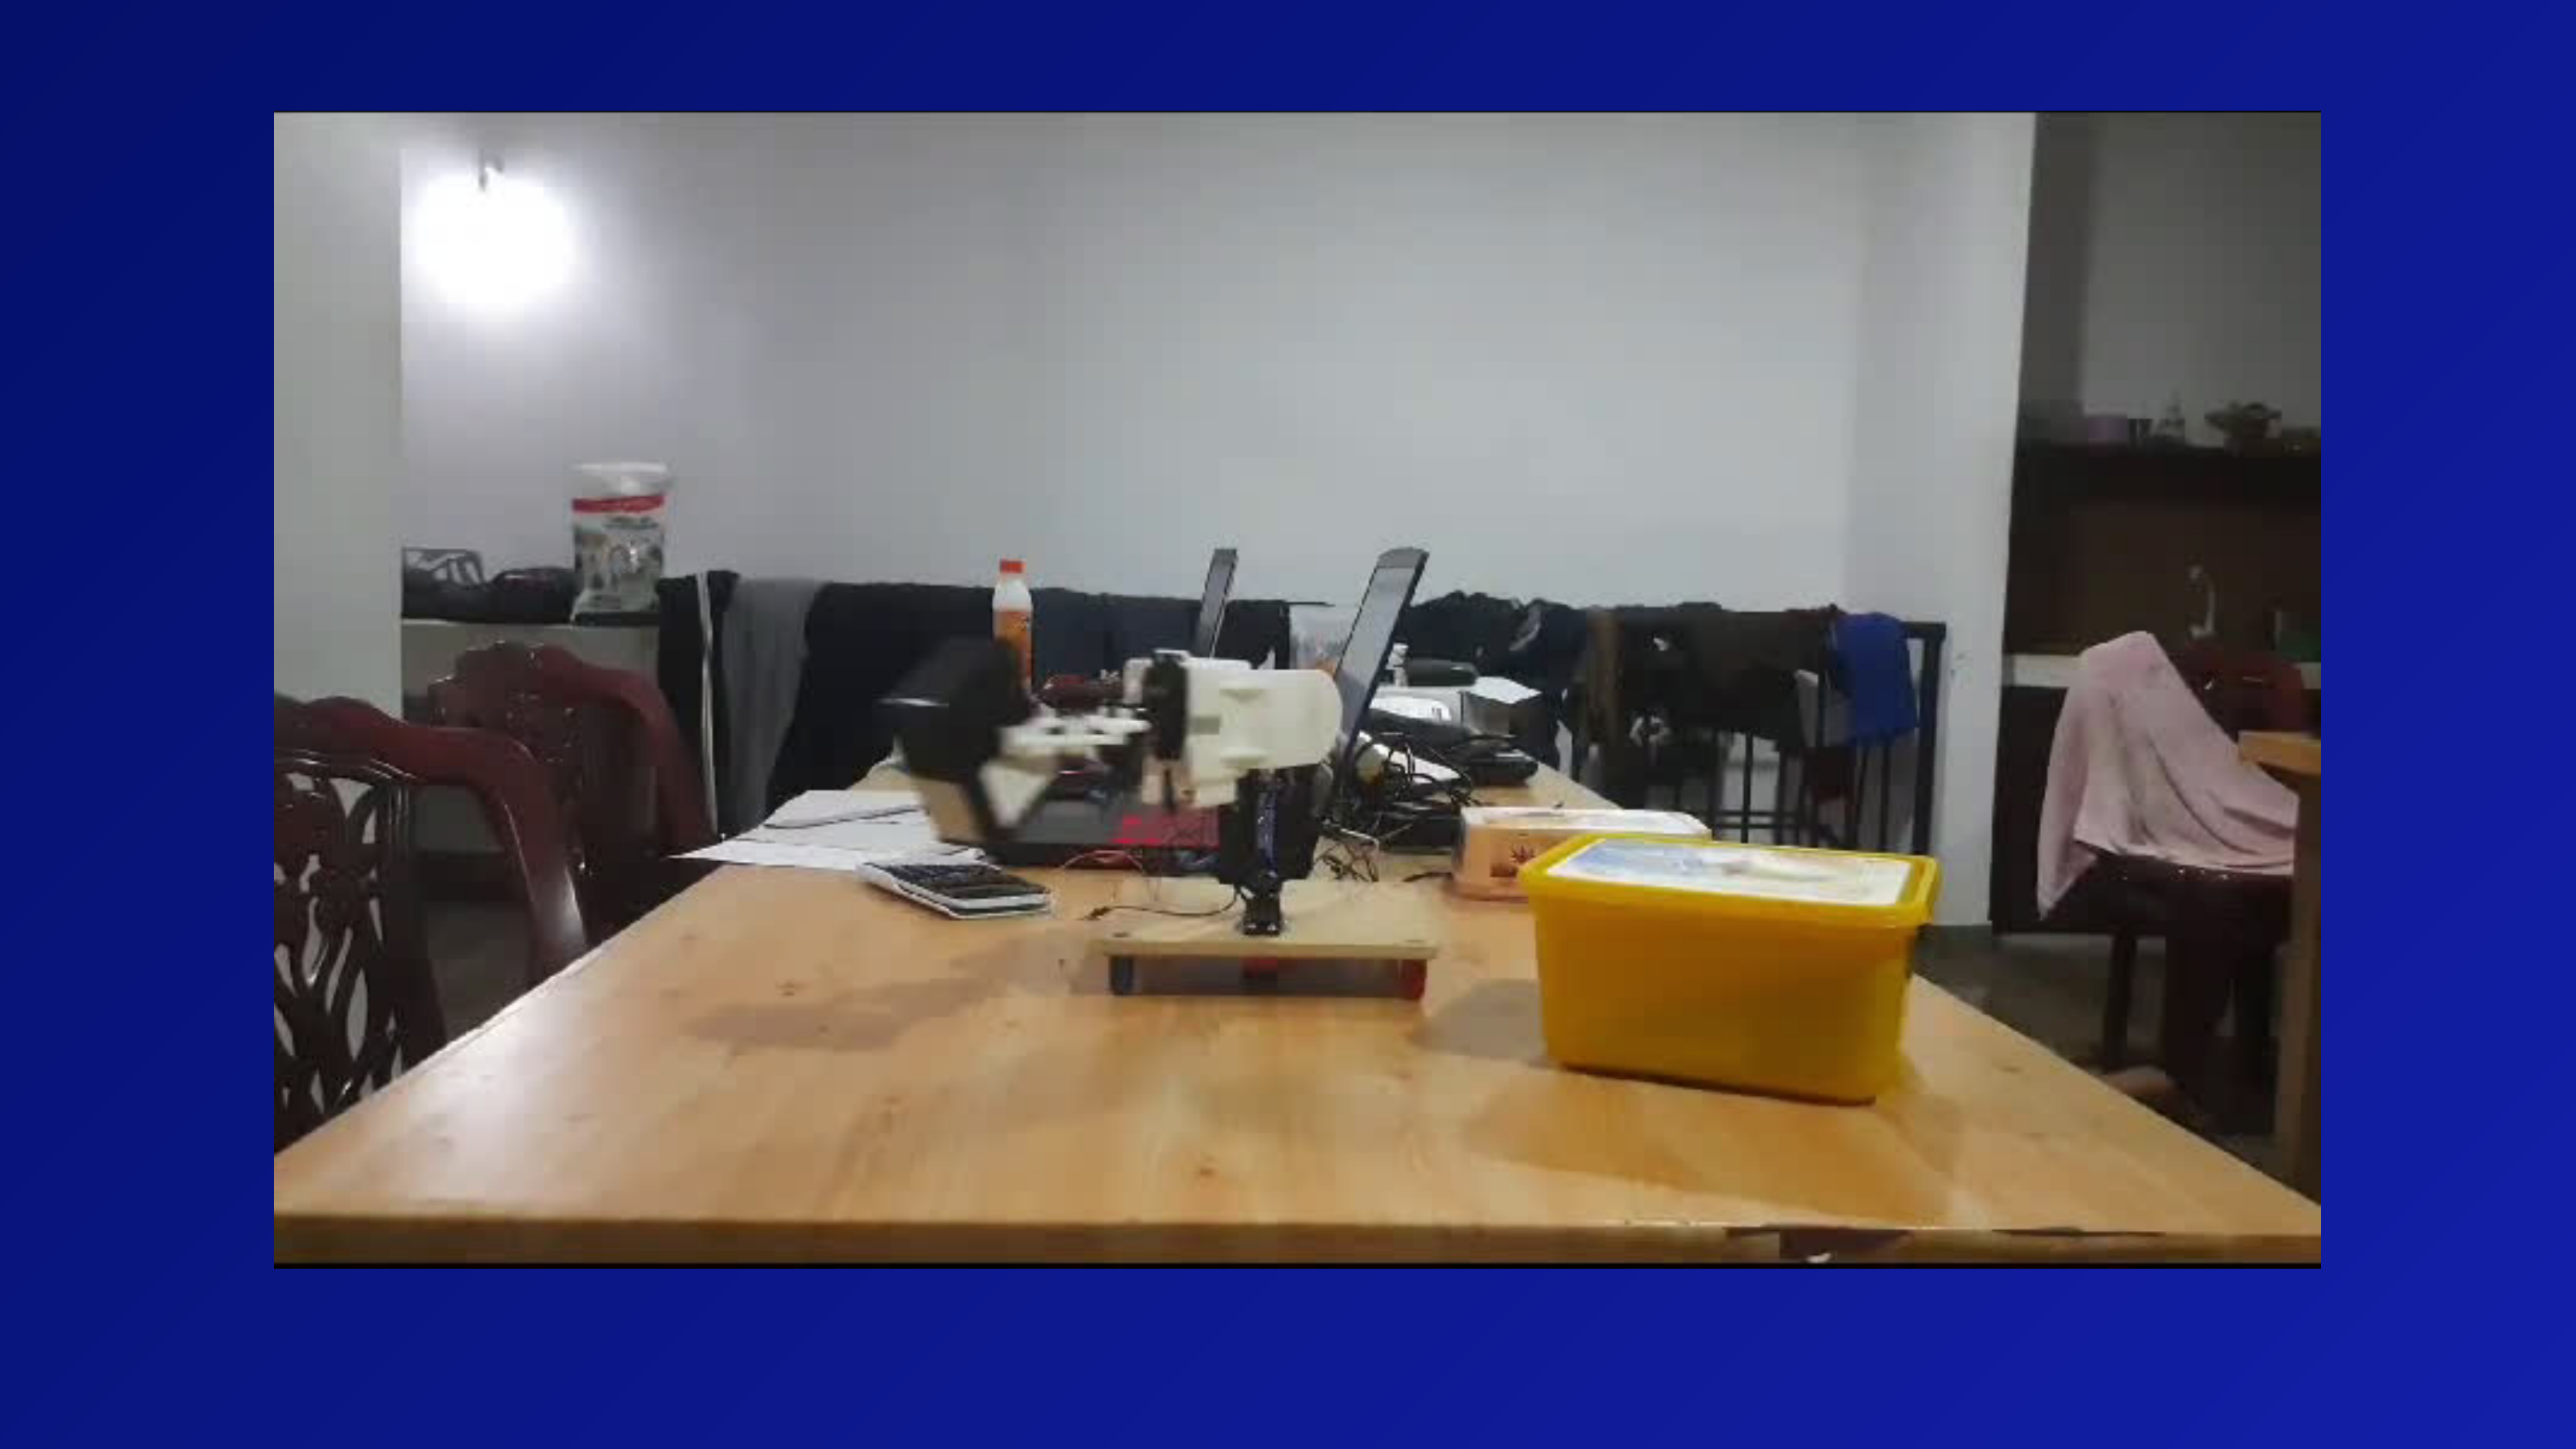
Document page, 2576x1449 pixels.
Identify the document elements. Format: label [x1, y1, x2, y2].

text_box [273, 110, 2322, 1270]
